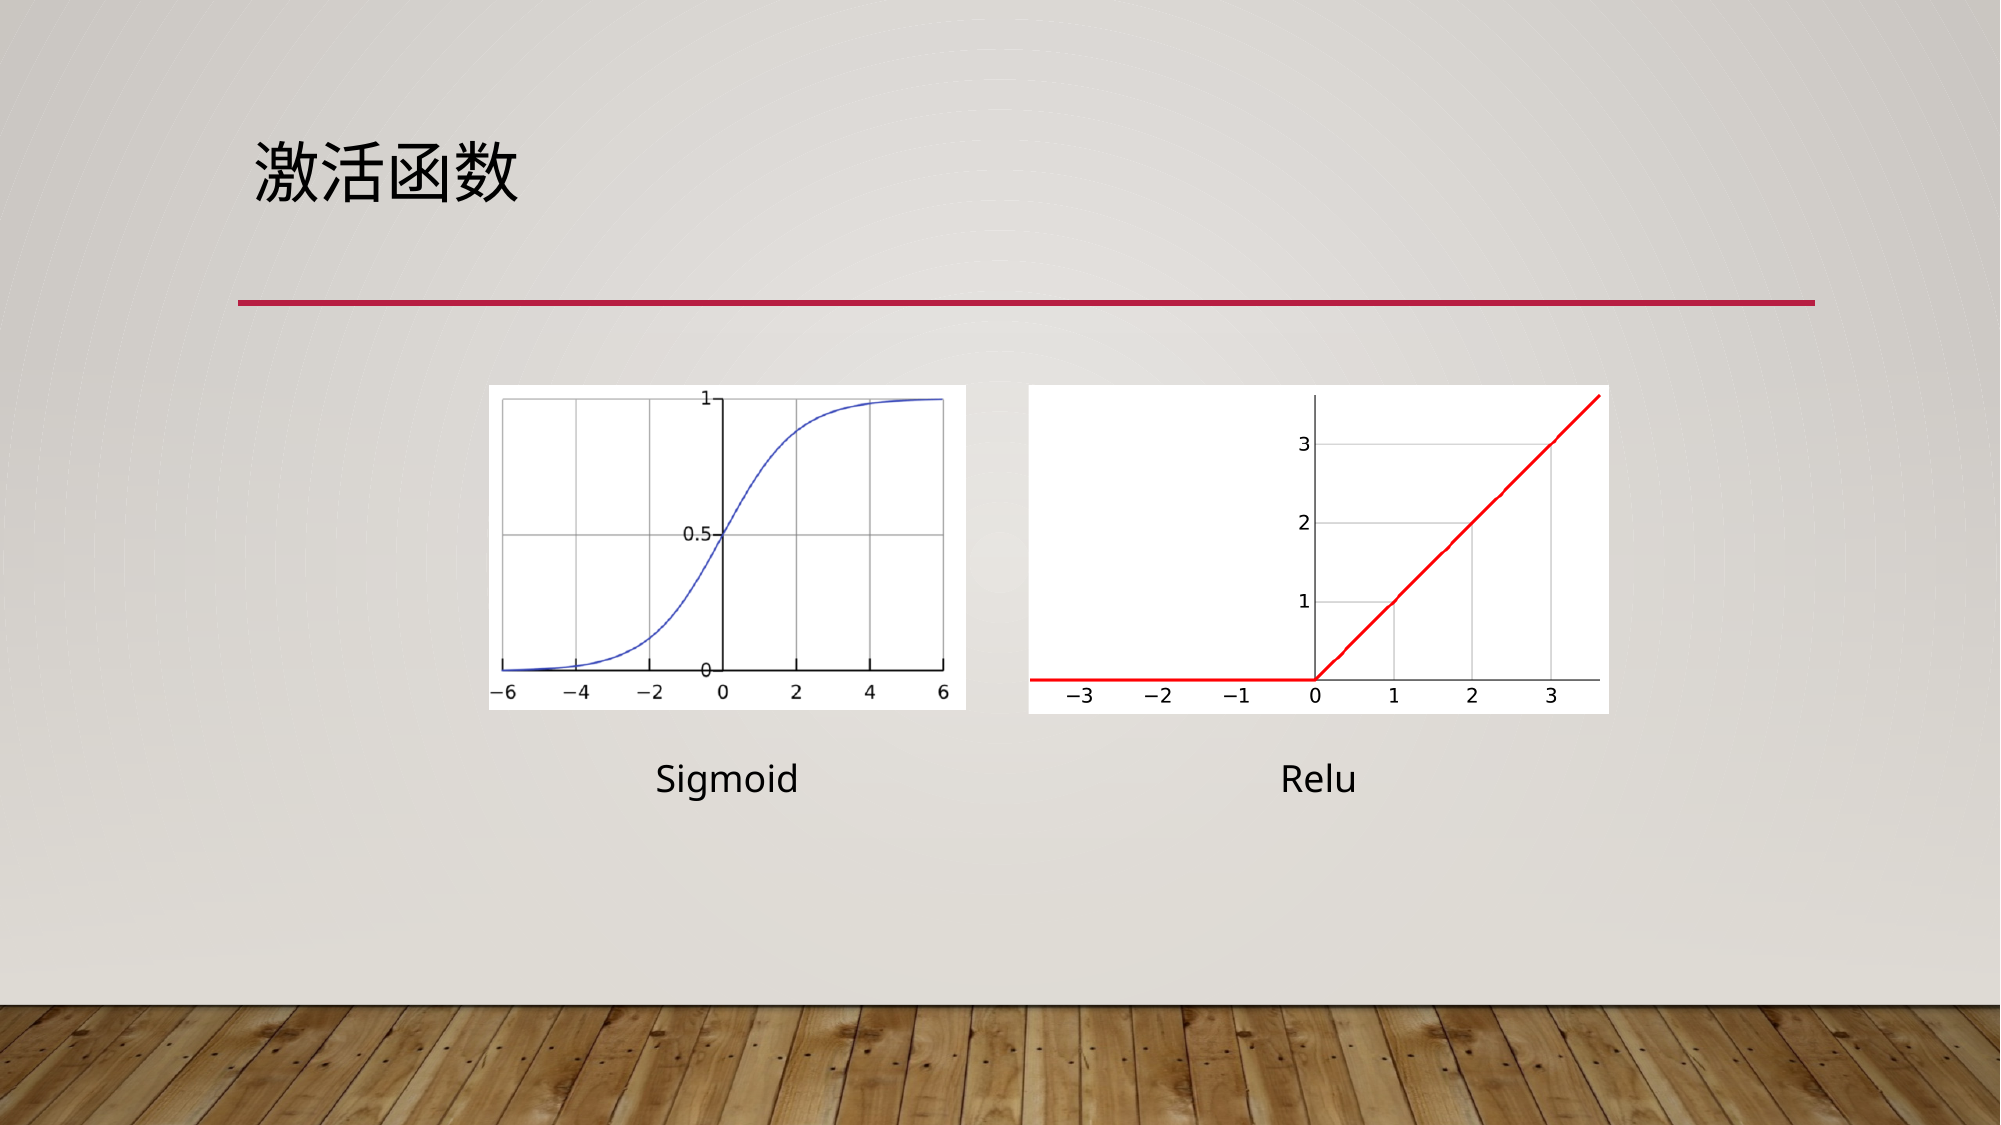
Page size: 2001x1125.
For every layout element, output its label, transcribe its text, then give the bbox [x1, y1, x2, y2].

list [489, 385, 966, 710]
title 激活函数 [238, 131, 1814, 305]
picture [0, 1005, 2000, 1125]
picture [1028, 385, 1609, 714]
